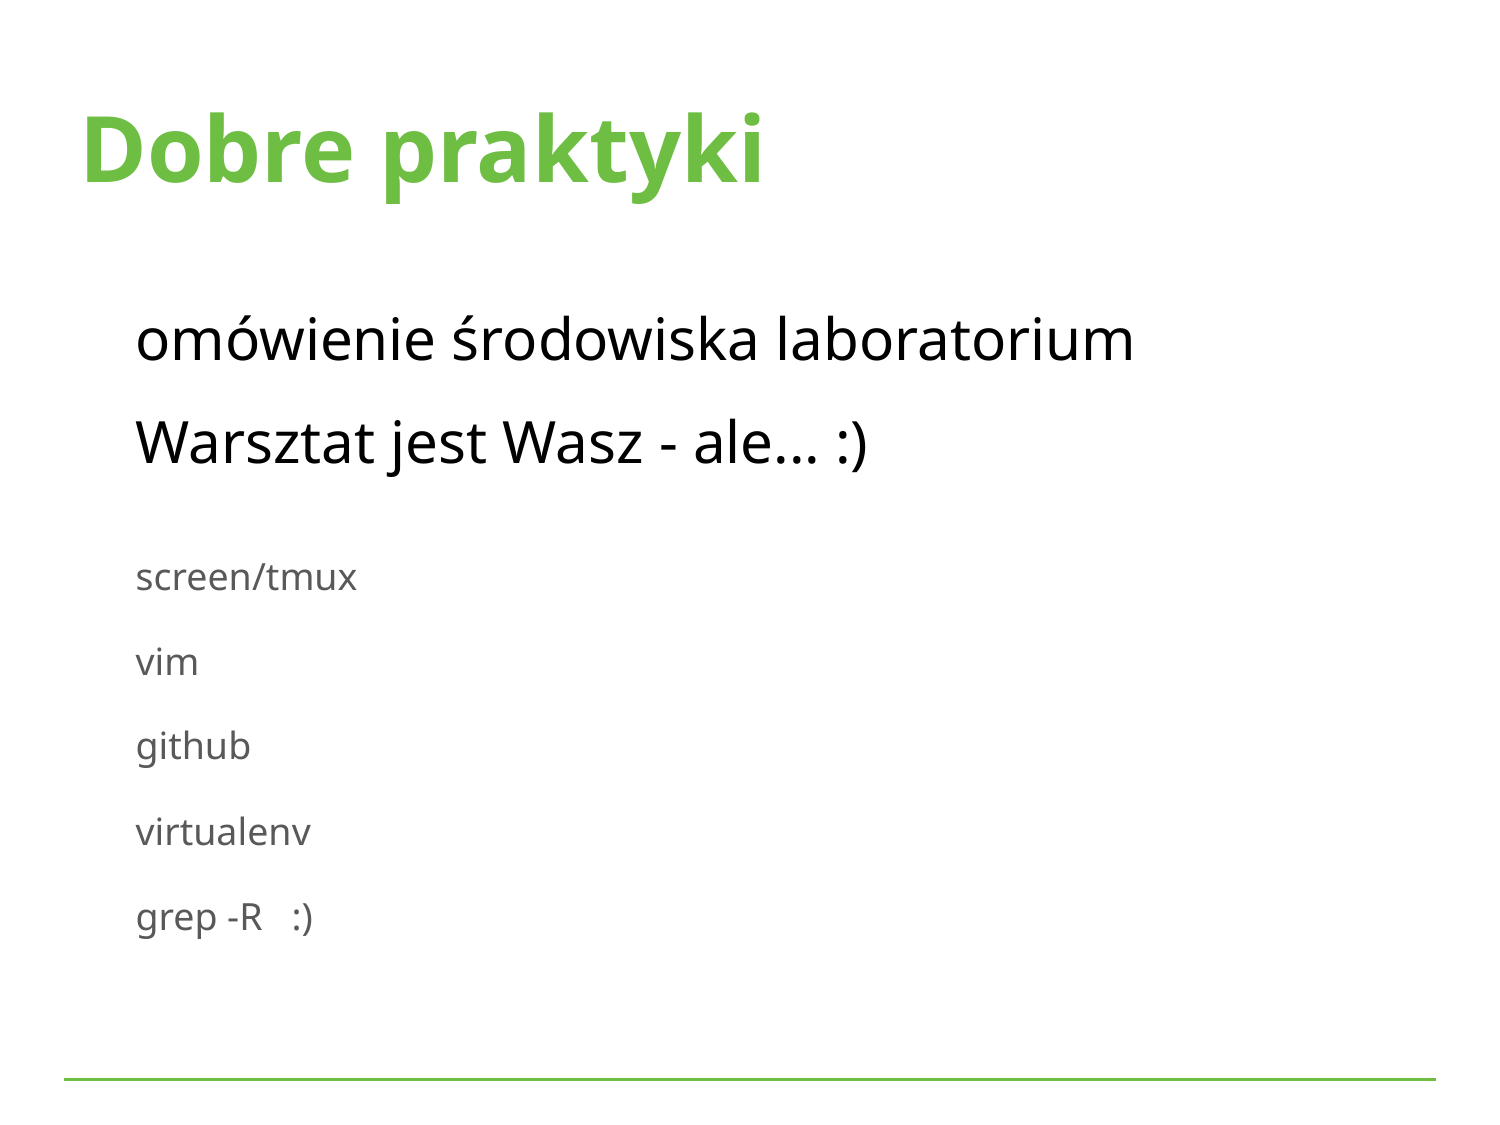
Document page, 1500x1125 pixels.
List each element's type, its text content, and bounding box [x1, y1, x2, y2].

text_box Dobre praktyki [64, 82, 1166, 210]
text_box omówienie środowiska laboratorium Warsztat jest Wasz - ale... :) screen/tmux vim github virtualenv grep -R :) [120, 284, 1380, 1044]
